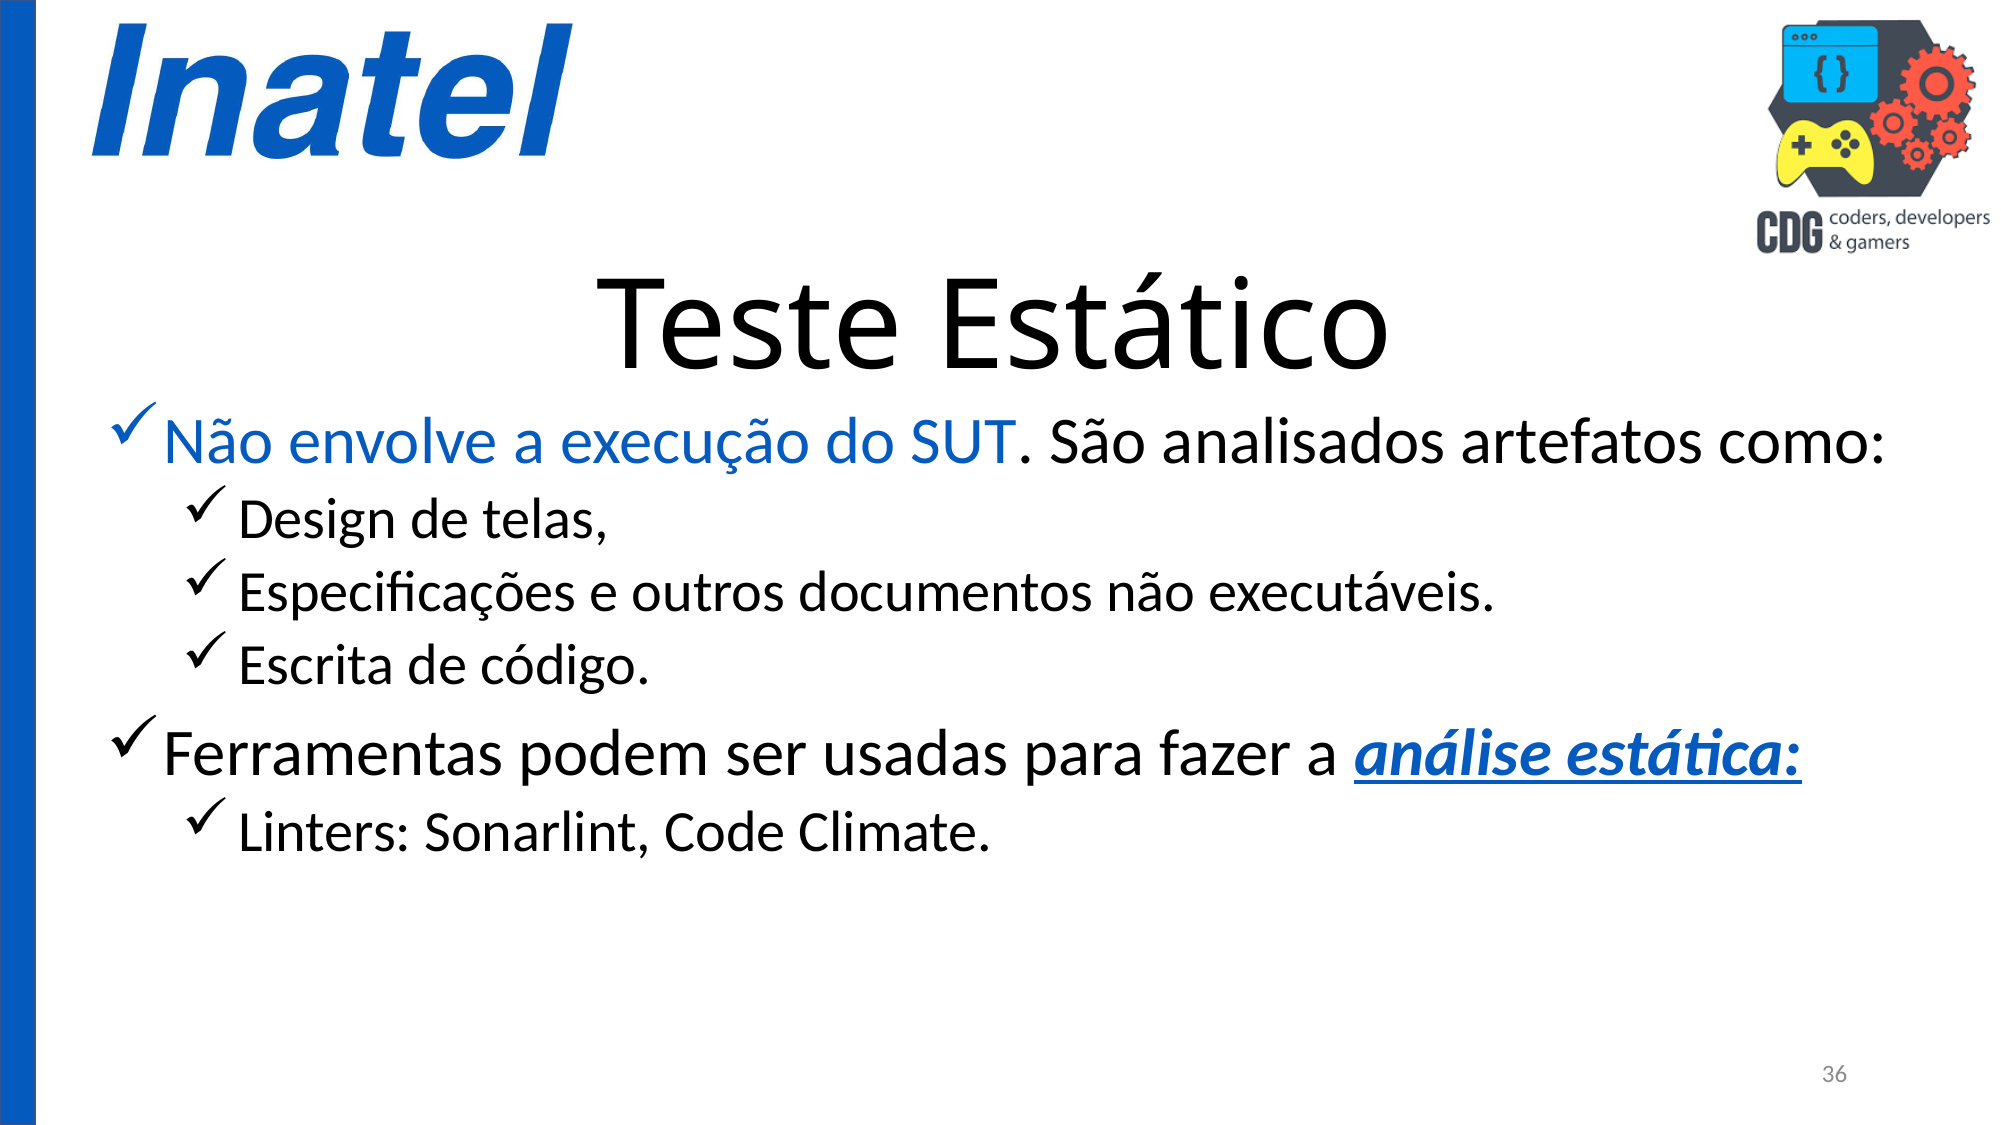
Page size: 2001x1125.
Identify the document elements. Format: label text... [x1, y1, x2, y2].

picture [1745, 10, 2000, 266]
text_box [0, 0, 36, 1125]
subtitle Não envolve a execução do SUT. São analisados artefatos como: Design de telas, Especificações e outros documentos não executáveis. Escrita de código. Ferramentas podem ser usadas para fazer a análise estática: Linters: Sonarlint, Code Climate. [91, 398, 1912, 1043]
text_box [116, 423, 1801, 975]
slide_number 36 [1412, 1042, 1863, 1103]
title Teste Estático [245, 196, 1746, 398]
picture [91, 23, 573, 159]
